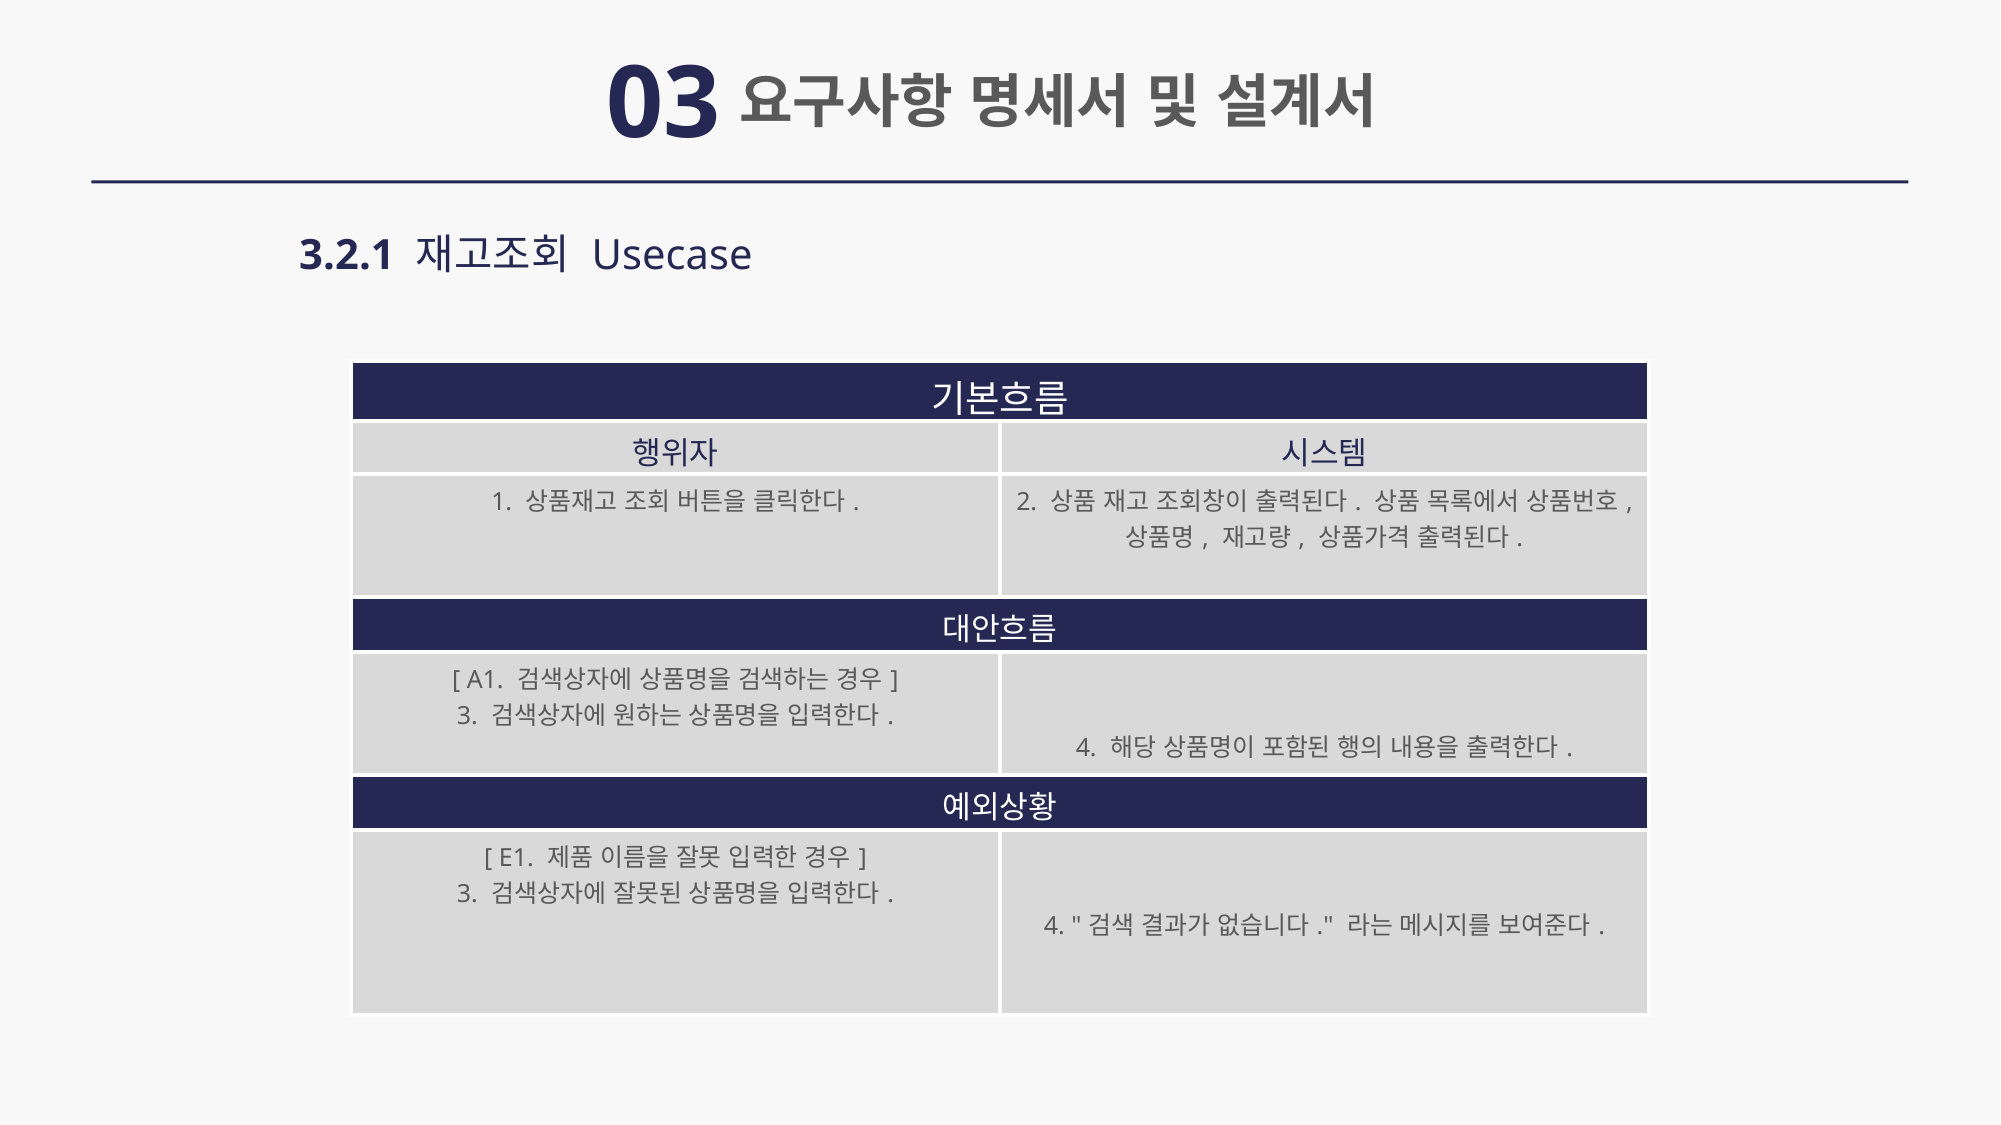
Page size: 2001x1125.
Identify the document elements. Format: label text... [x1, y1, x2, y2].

table_cell 대안흐름 [353, 599, 1647, 650]
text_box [591, 29, 1409, 167]
table_cell 4. 해당 상품명이 포함된 행의 내용을 출력한다. [1002, 654, 1647, 773]
table_cell 1. 상품재고 조회 버튼을 클릭한다. [353, 476, 998, 595]
text_box 3.2.1 재고조회 Usecase [284, 220, 899, 286]
table_header 기본흐름 [353, 363, 1647, 419]
table_cell [ A1. 검색상자에 상품명을 검색하는 경우] 3. 검색상자에 원하는 상품명을 입력한다. [353, 654, 998, 773]
table_cell 2. 상품 재고 조회창이 출력된다. 상품 목록에서 상품번호, 상품명, 재고량, 상품가격 출력된다. [1002, 476, 1647, 595]
table_cell [ E1. 제품 이름을 잘못 입력한 경우] 3. 검색상자에 잘못된 상품명을 입력한다. [353, 832, 998, 1013]
table_cell 행위자 [353, 423, 998, 472]
table_cell 예외상황 [353, 777, 1647, 828]
table_cell 4. "검색 결과가 없습니다." 라는 메시지를 보여준다. [1002, 832, 1647, 1013]
table_cell 시스템 [1002, 423, 1647, 472]
text_box [90, 179, 1909, 184]
